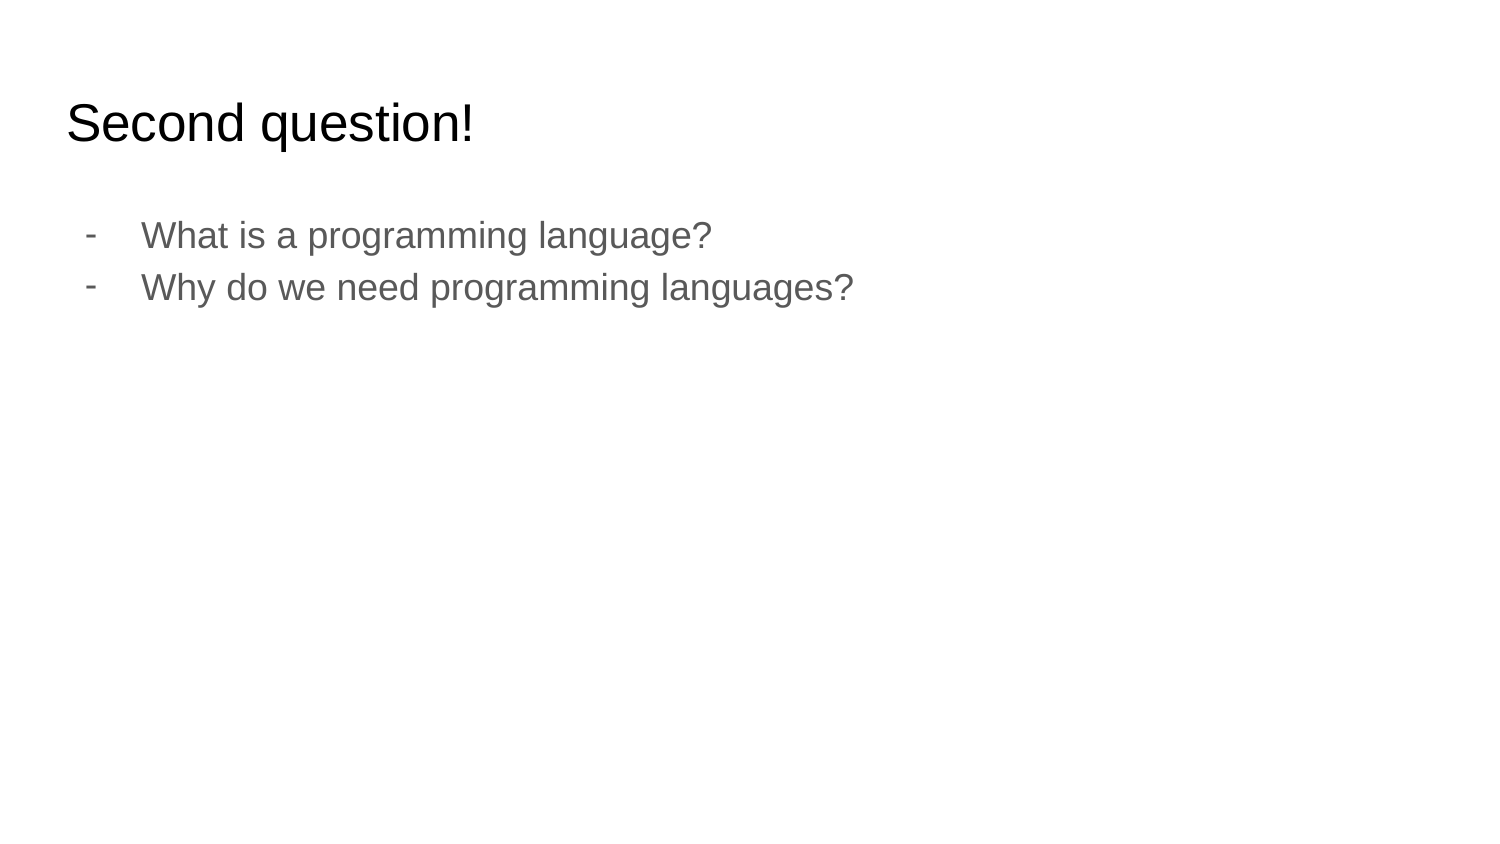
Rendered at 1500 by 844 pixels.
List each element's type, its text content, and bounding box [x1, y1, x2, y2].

title Second question! [51, 72, 1449, 167]
list What is a programming language? Why do we need programming languages? [51, 189, 1449, 750]
